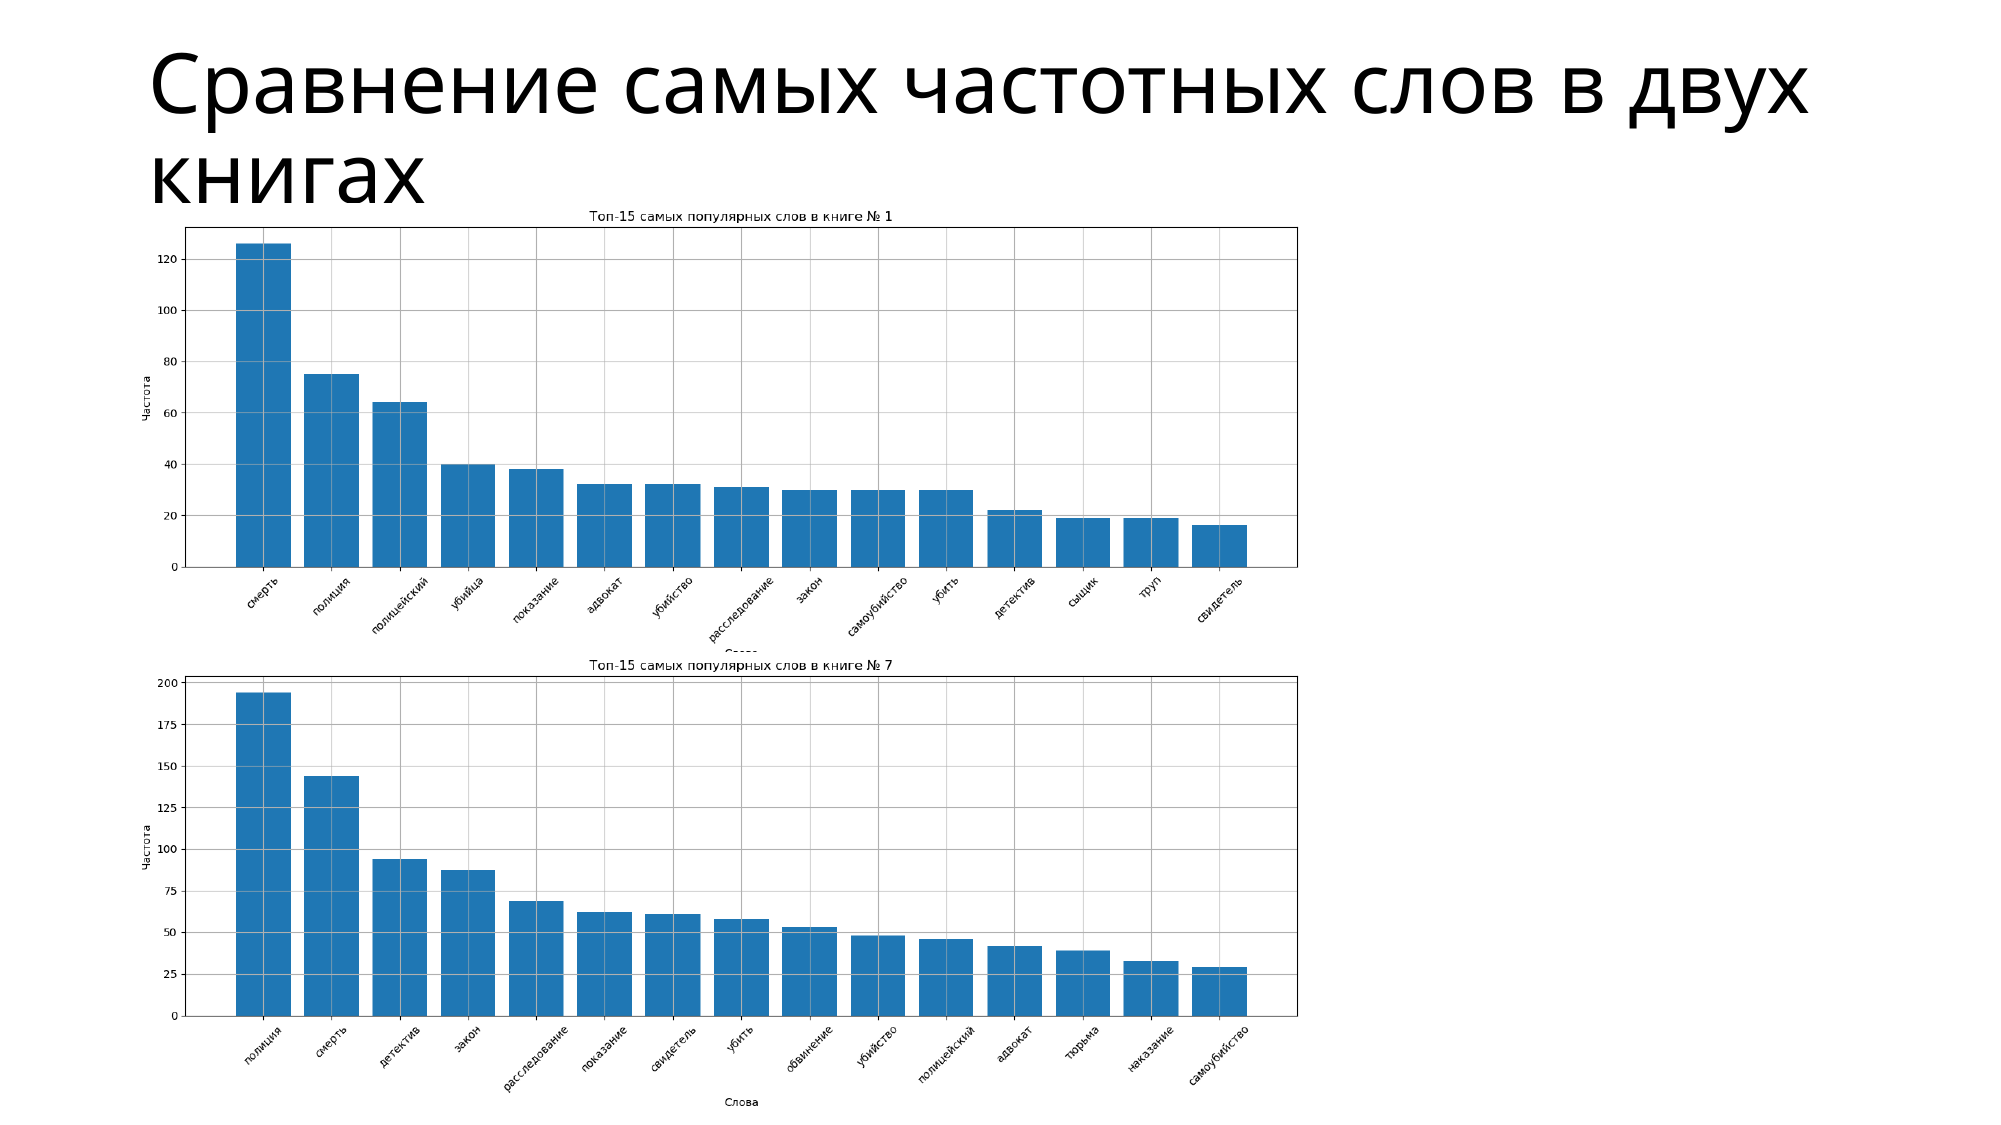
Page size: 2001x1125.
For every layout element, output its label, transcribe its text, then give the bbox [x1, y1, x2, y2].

title Сравнение самых частотных слов в двух книгах [133, 23, 1859, 241]
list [133, 203, 1304, 652]
picture [133, 652, 1304, 1116]
